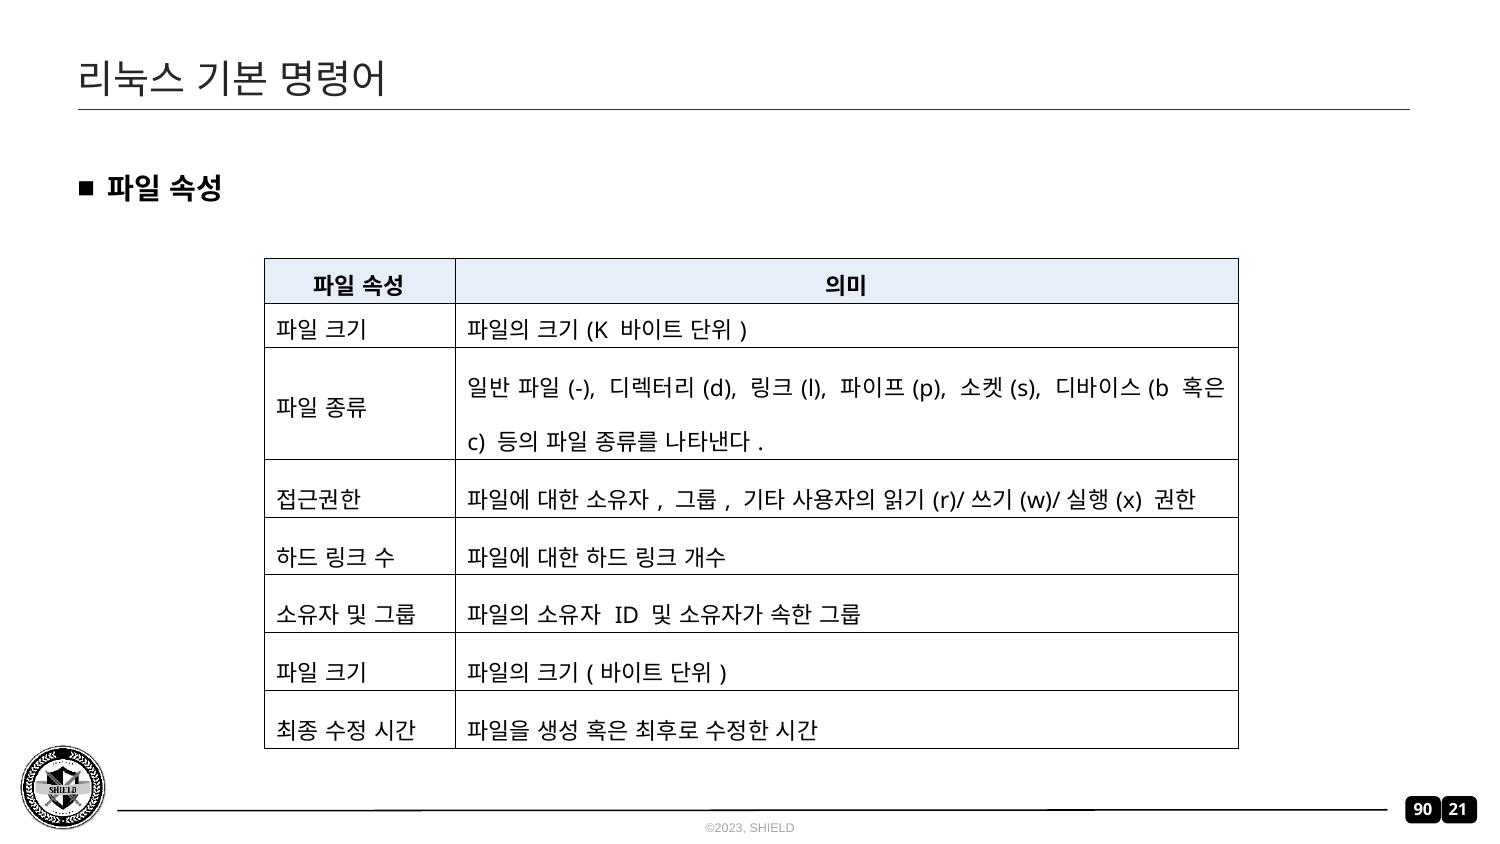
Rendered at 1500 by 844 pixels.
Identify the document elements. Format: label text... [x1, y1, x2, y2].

table_cell 파일의 크기(K 바이트 단위) [456, 304, 1238, 347]
table_cell 파일 종류 [265, 348, 455, 459]
table_cell 파일에 대한 소유자, 그룹, 기타 사용자의 읽기(r)/쓰기(w)/실행(x) 권한 [456, 460, 1238, 517]
table_cell 파일 크기 [265, 633, 455, 690]
table_cell 파일의 크기(바이트 단위) [456, 633, 1238, 690]
picture [18, 743, 107, 831]
table_cell 최종 수정 시간 [265, 691, 455, 748]
list 파일 속성 [62, 121, 1438, 760]
table_header 의미 [456, 259, 1238, 303]
table_cell 파일의 소유자 ID 및 소유자가 속한 그룹 [456, 575, 1238, 632]
table_cell 하드 링크 수 [265, 518, 455, 574]
title 리눅스 기본 명령어 [62, 46, 1438, 110]
table_cell 일반 파일(-), 디렉터리(d), 링크(l), 파이프(p), 소켓(s), 디바이스(b 혹은 c) 등의 파일 종류를 나타낸다. [456, 348, 1238, 459]
table_cell 소유자 및 그룹 [265, 575, 455, 632]
table_cell 파일을 생성 혹은 최후로 수정한 시간 [456, 691, 1238, 748]
table_cell 파일 크기 [265, 304, 455, 347]
table_cell 파일에 대한 하드 링크 개수 [456, 518, 1238, 574]
table_cell 접근권한 [265, 460, 455, 517]
table_header 파일 속성 [265, 259, 455, 303]
